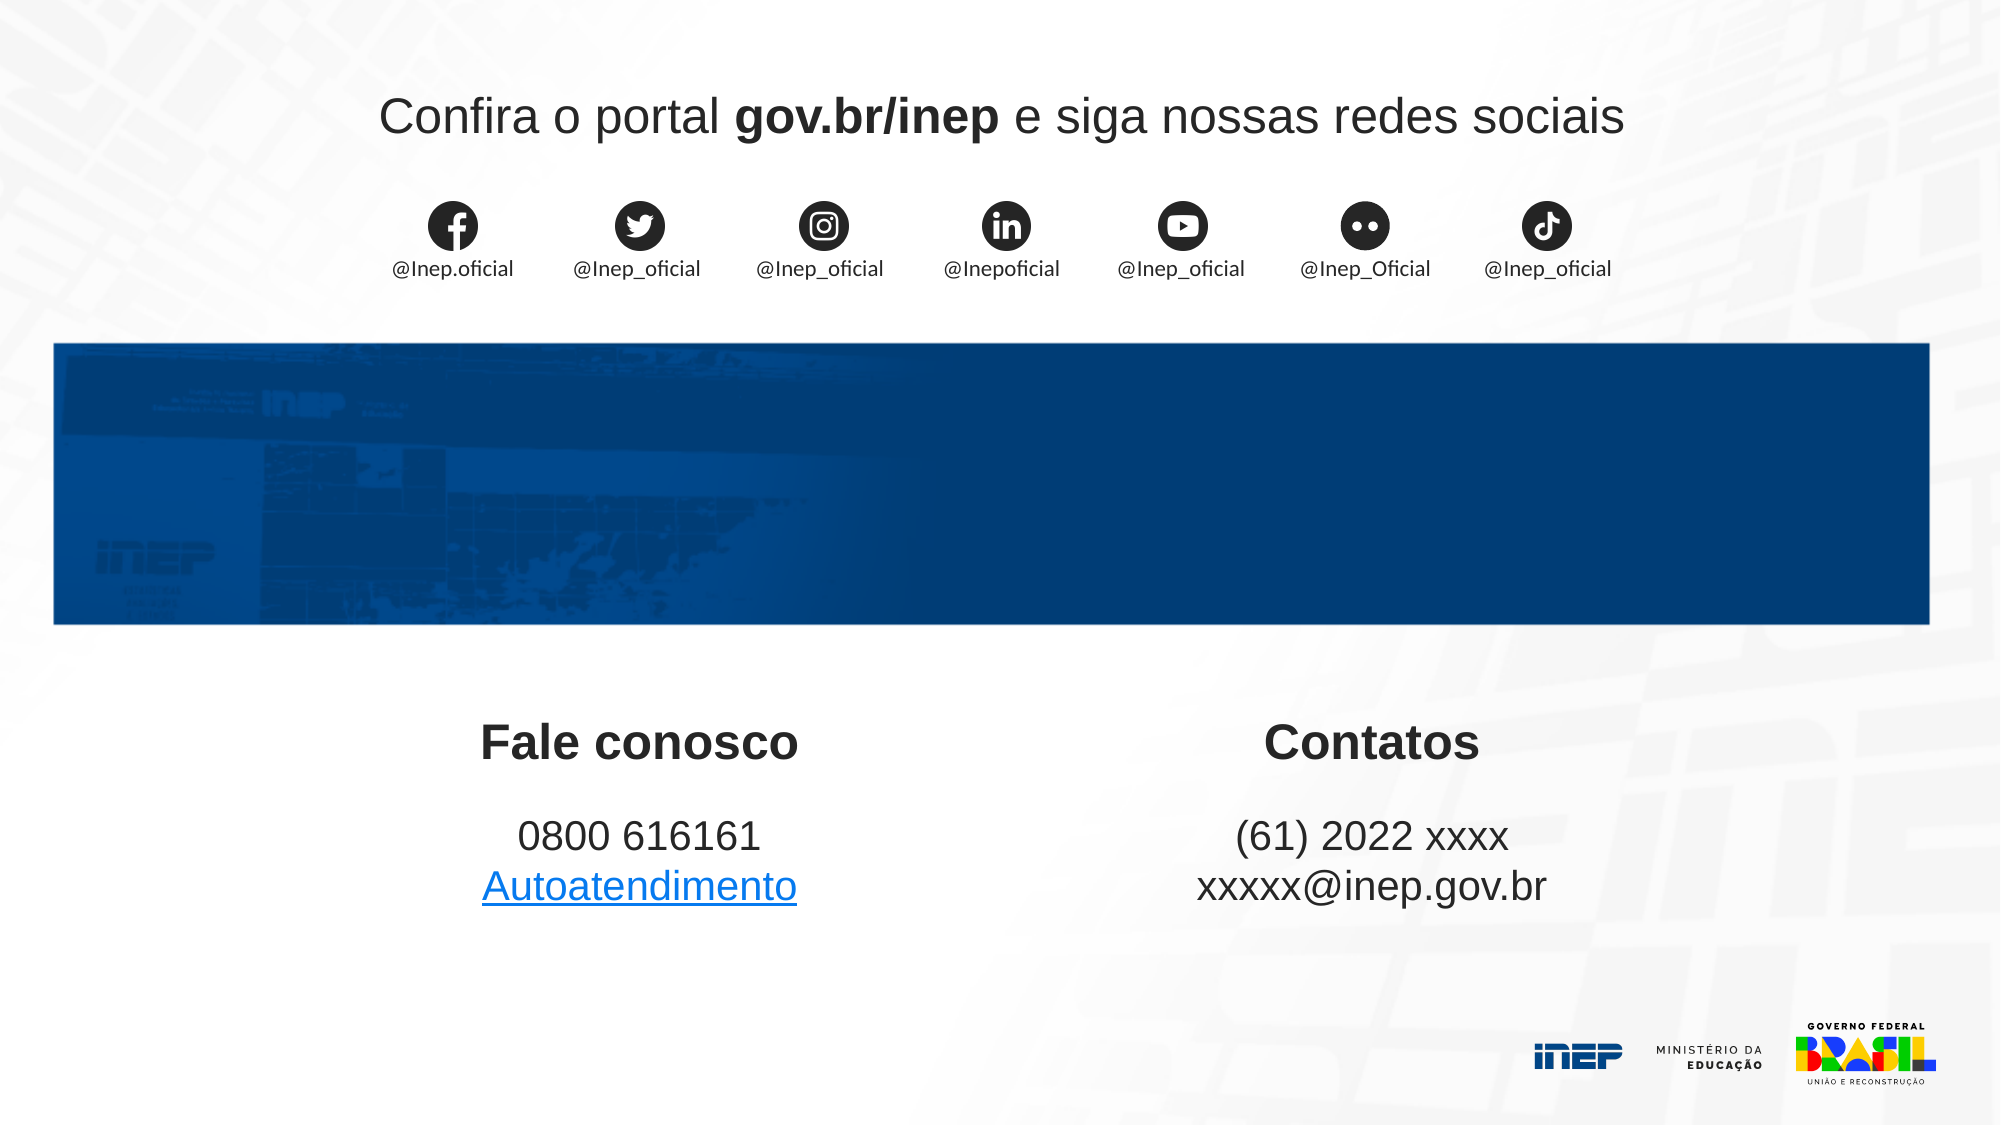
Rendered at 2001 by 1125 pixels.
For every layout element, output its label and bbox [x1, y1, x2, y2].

text_box [371, 201, 1629, 290]
text_box [1144, 801, 1601, 917]
text_box [462, 801, 818, 917]
text_box [462, 702, 818, 778]
text_box [362, 75, 1641, 151]
picture [0, 0, 2001, 1125]
text_box [1194, 702, 1550, 778]
